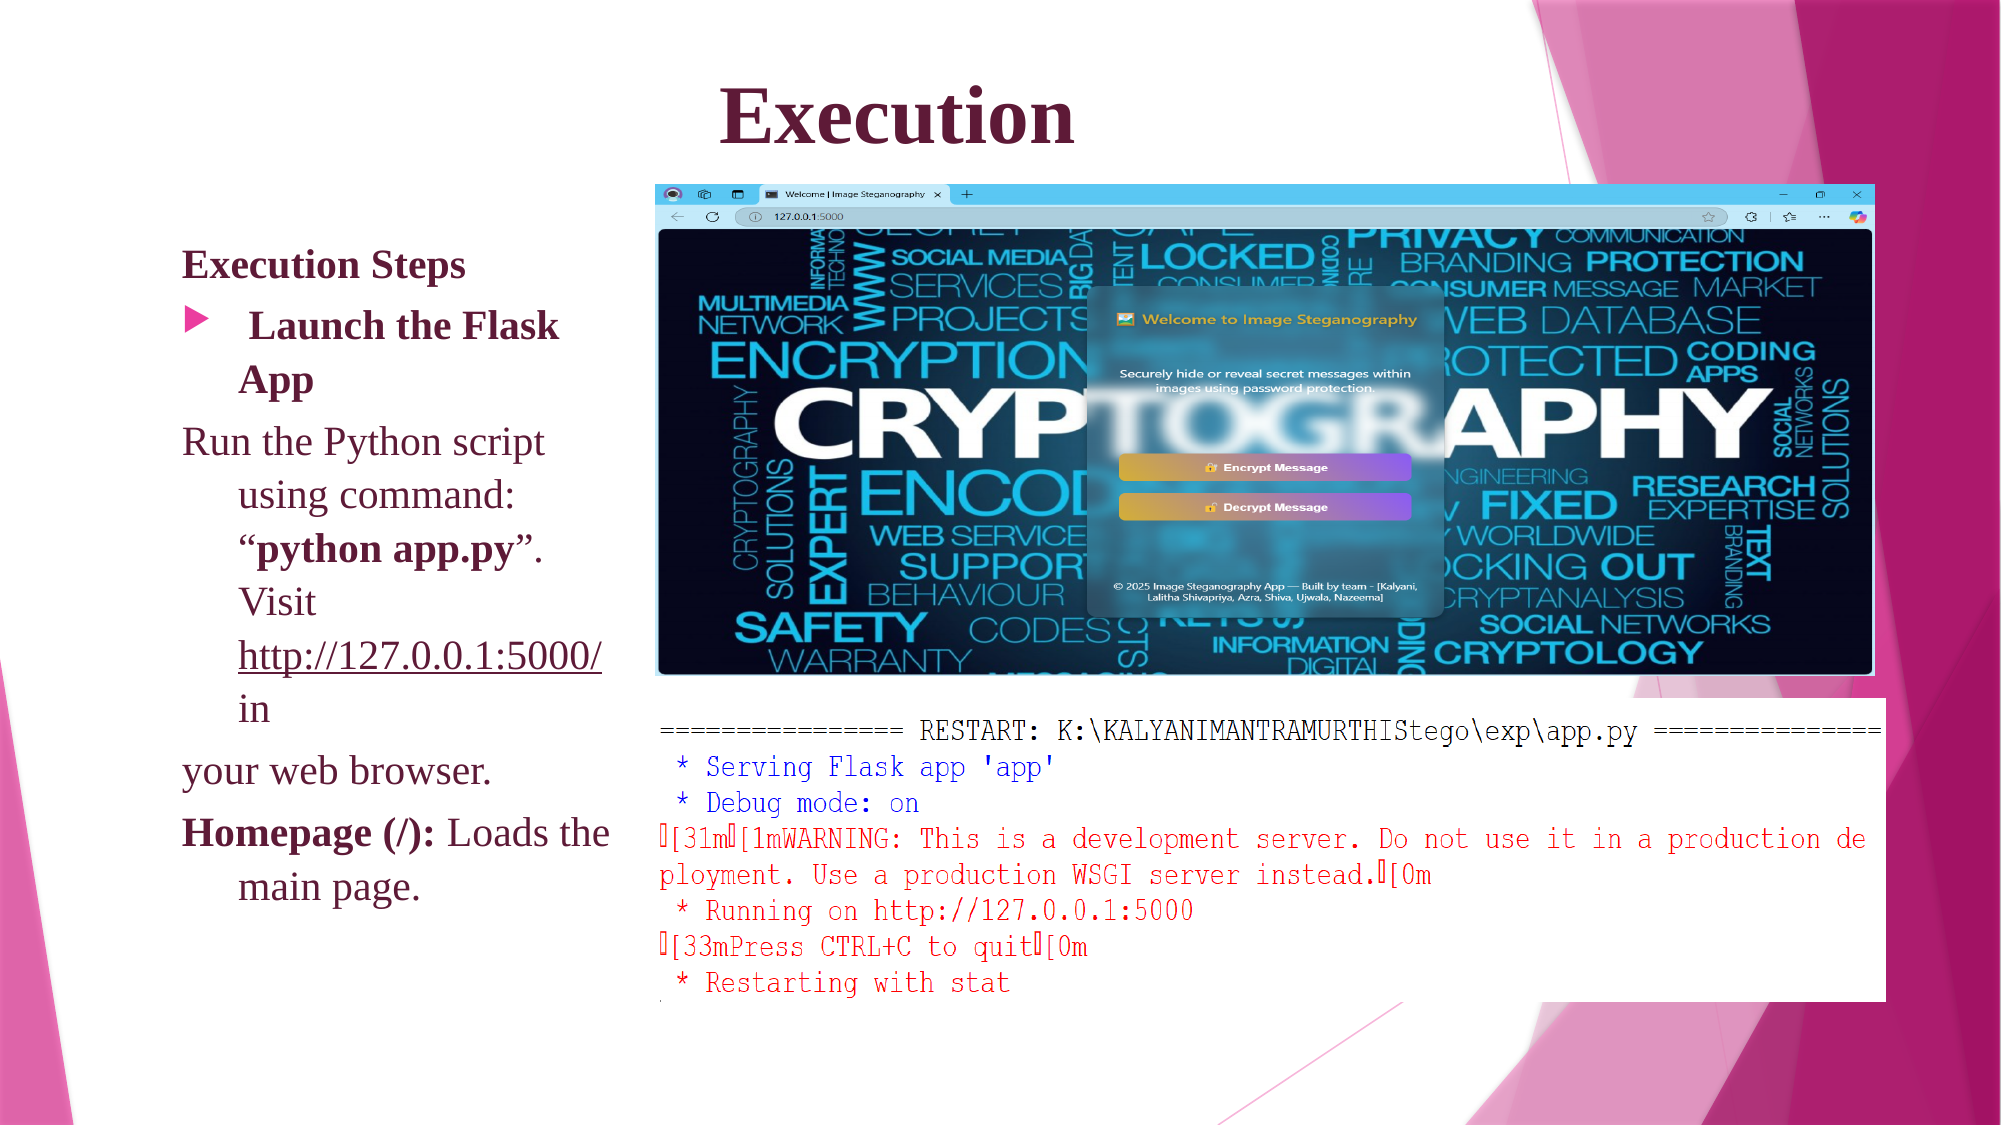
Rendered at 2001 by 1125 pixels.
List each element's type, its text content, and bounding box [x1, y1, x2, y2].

list Execution Steps Launch the Flask App Run the Python script using command: “python app.py”. Visit http://127.0.0.1:5000/ in your web browser. Homepage (/): Loads the main page. [166, 225, 633, 916]
title Execution [192, 52, 1603, 185]
picture [655, 184, 1875, 677]
picture [655, 697, 1886, 1003]
